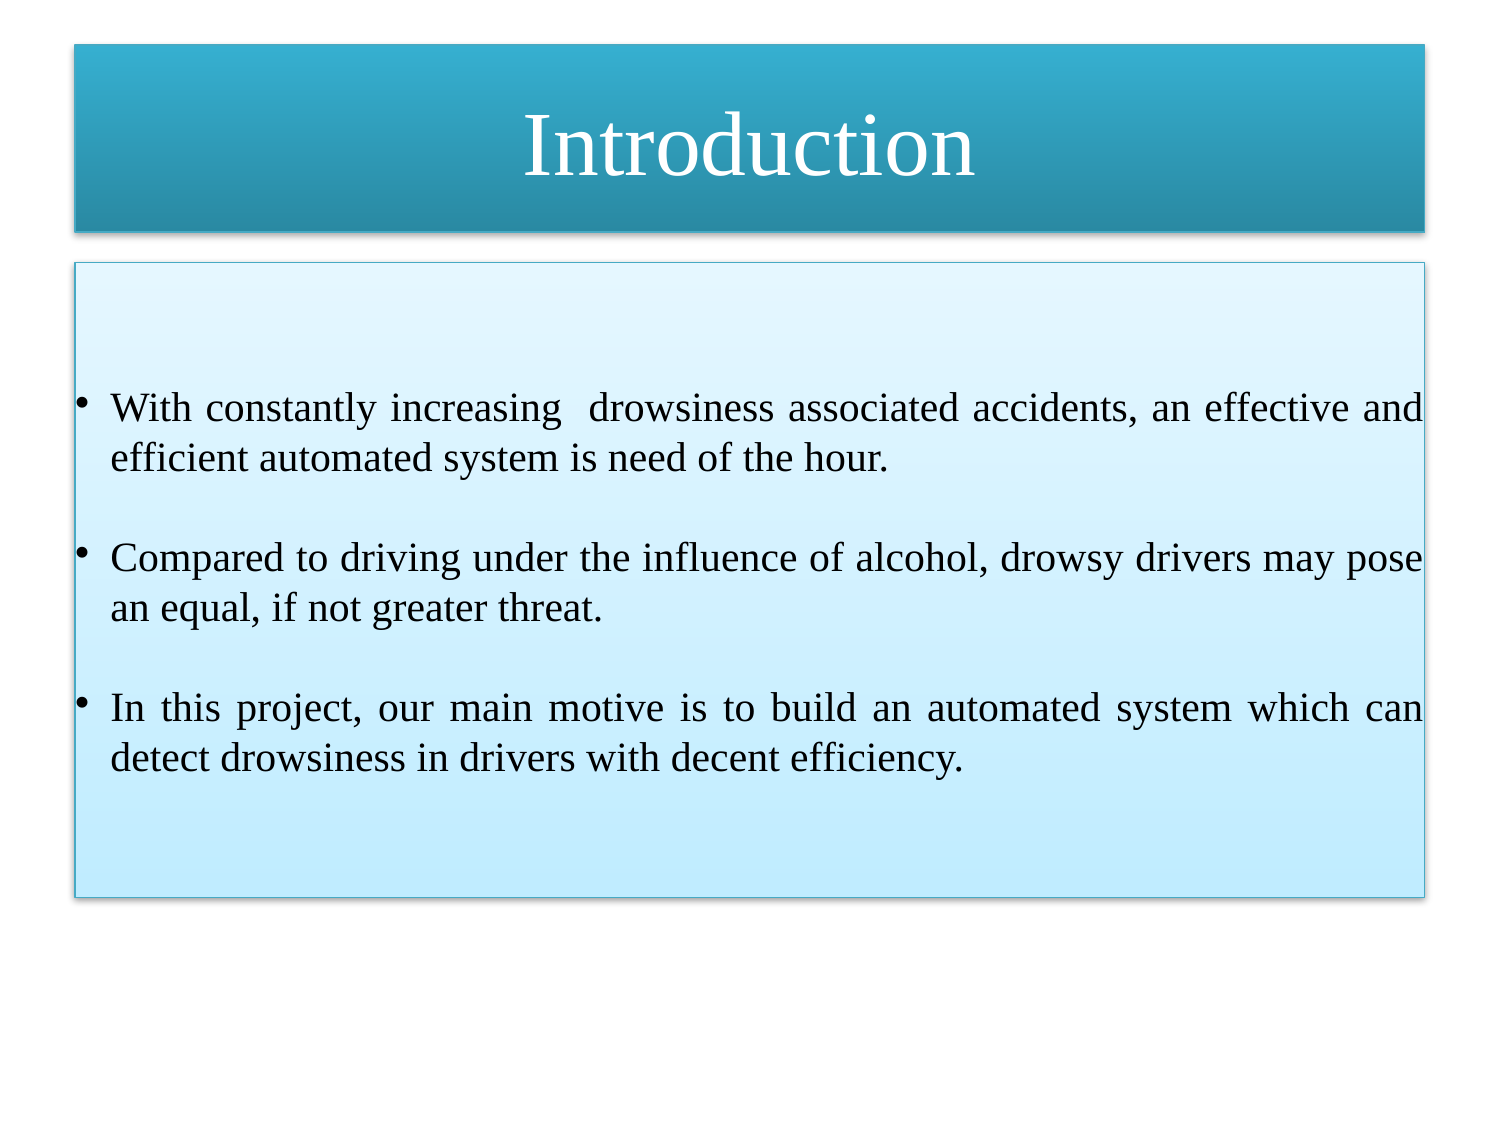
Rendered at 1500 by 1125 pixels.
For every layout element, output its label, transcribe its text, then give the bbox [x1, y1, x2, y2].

text_box With constantly increasing drowsiness associated accidents, an effective and efficient automated system is need of the hour. Compared to driving under the influence of alcohol, drowsy drivers may pose an equal, if not greater threat. In this project, our main motive is to build an automated system which can detect drowsiness in drivers with decent efficiency. [74, 262, 1425, 898]
text_box Introduction [74, 44, 1425, 233]
